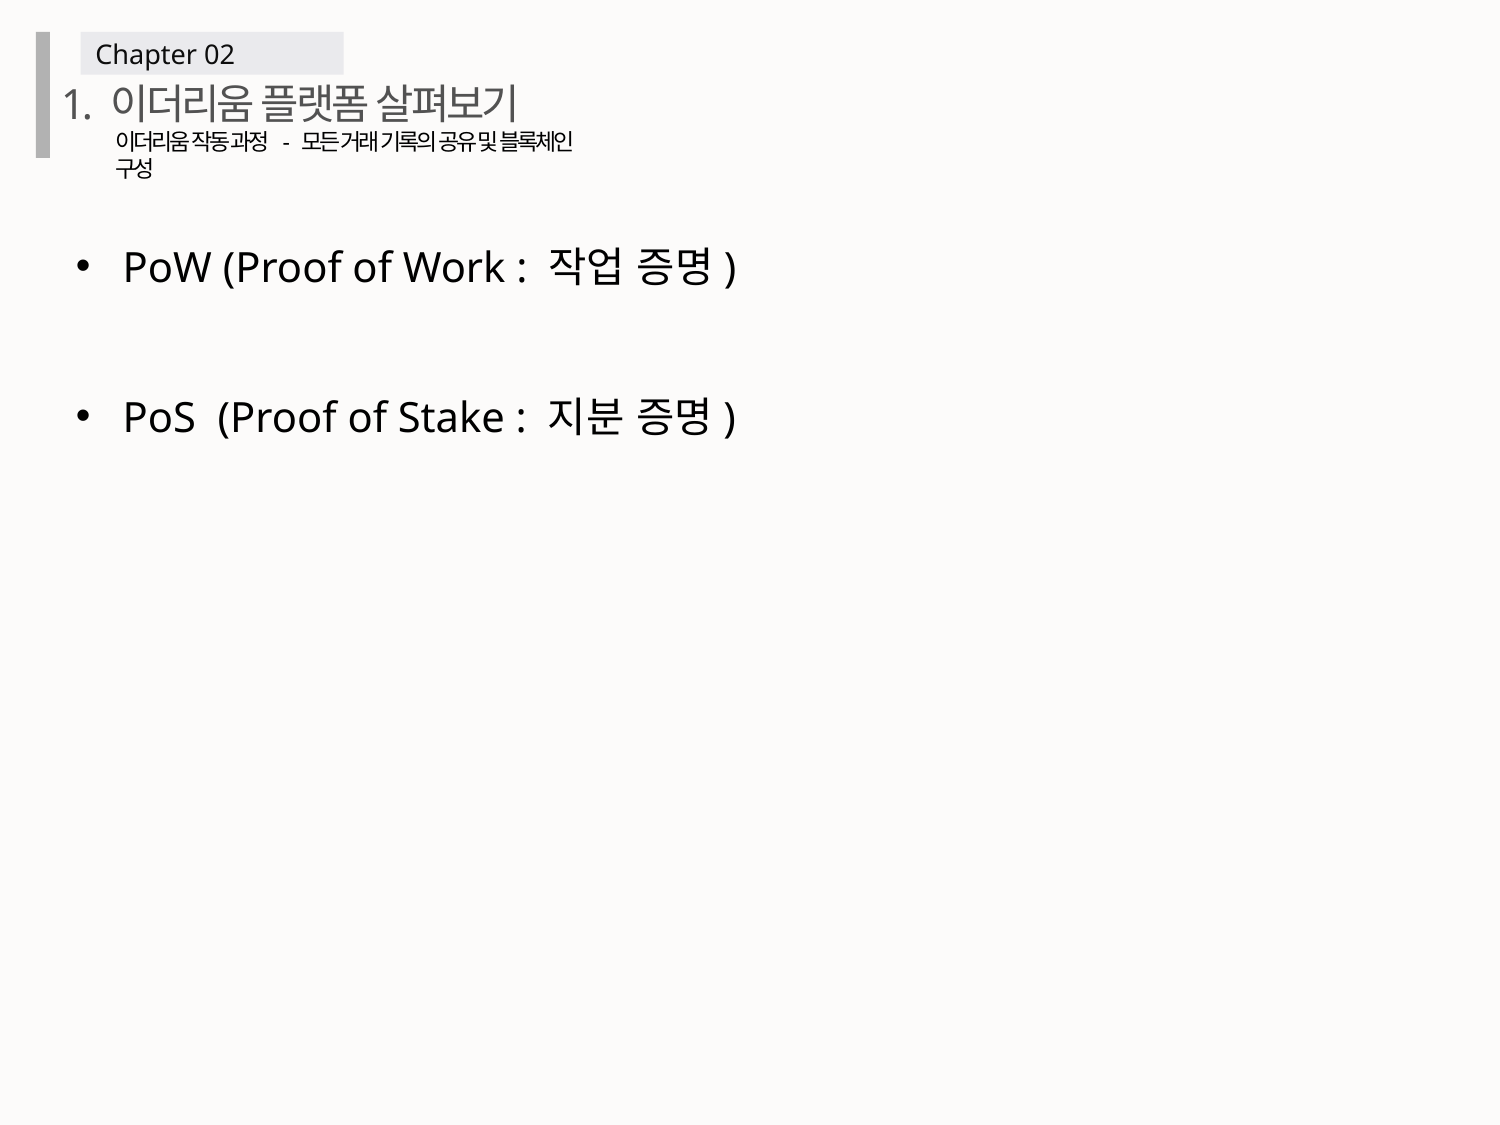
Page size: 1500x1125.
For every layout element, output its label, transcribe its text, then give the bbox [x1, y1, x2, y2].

text_box 이더리움 작동 과정 - 모든 거래 기록의 공유 및 블록체인 구성 [100, 119, 593, 190]
text_box 1. 이더리움 플랫폼 살펴보기 [46, 70, 535, 136]
text_box PoW (Proof of Work : 작업 증명) PoS (Proof of Stake : 지분 증명) [61, 208, 1147, 448]
text_box Chapter 02 [80, 31, 345, 70]
text_box [35, 31, 51, 159]
